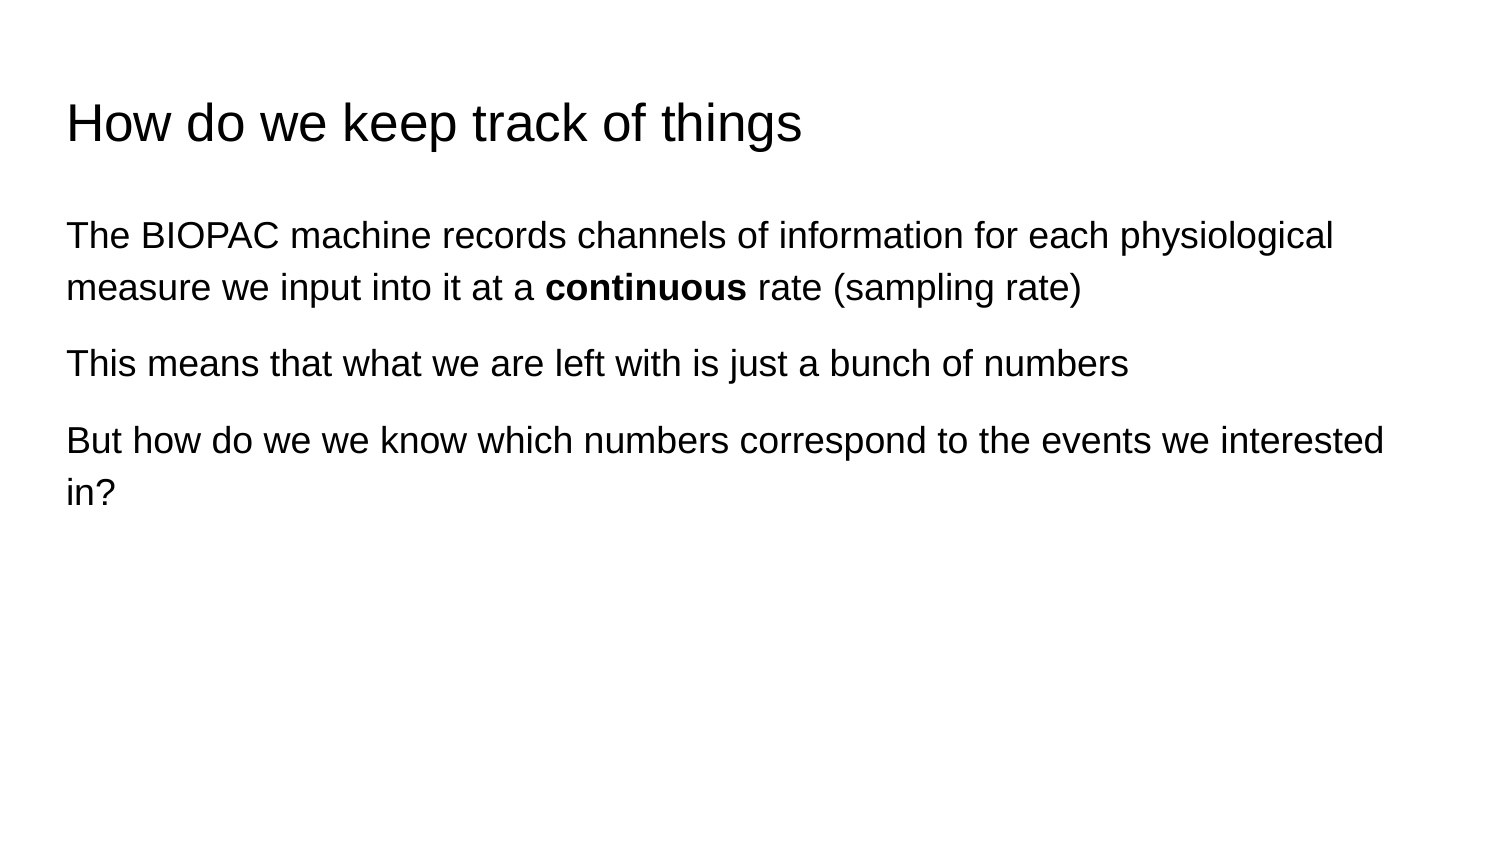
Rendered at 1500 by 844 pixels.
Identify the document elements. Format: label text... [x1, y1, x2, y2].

title How do we keep track of things [51, 72, 1449, 167]
list The BIOPAC machine records channels of information for each physiological measure we input into it at a continuous rate (sampling rate) This means that what we are left with is just a bunch of numbers But how do we we know which numbers correspond to the events we interested in? [51, 189, 1449, 750]
